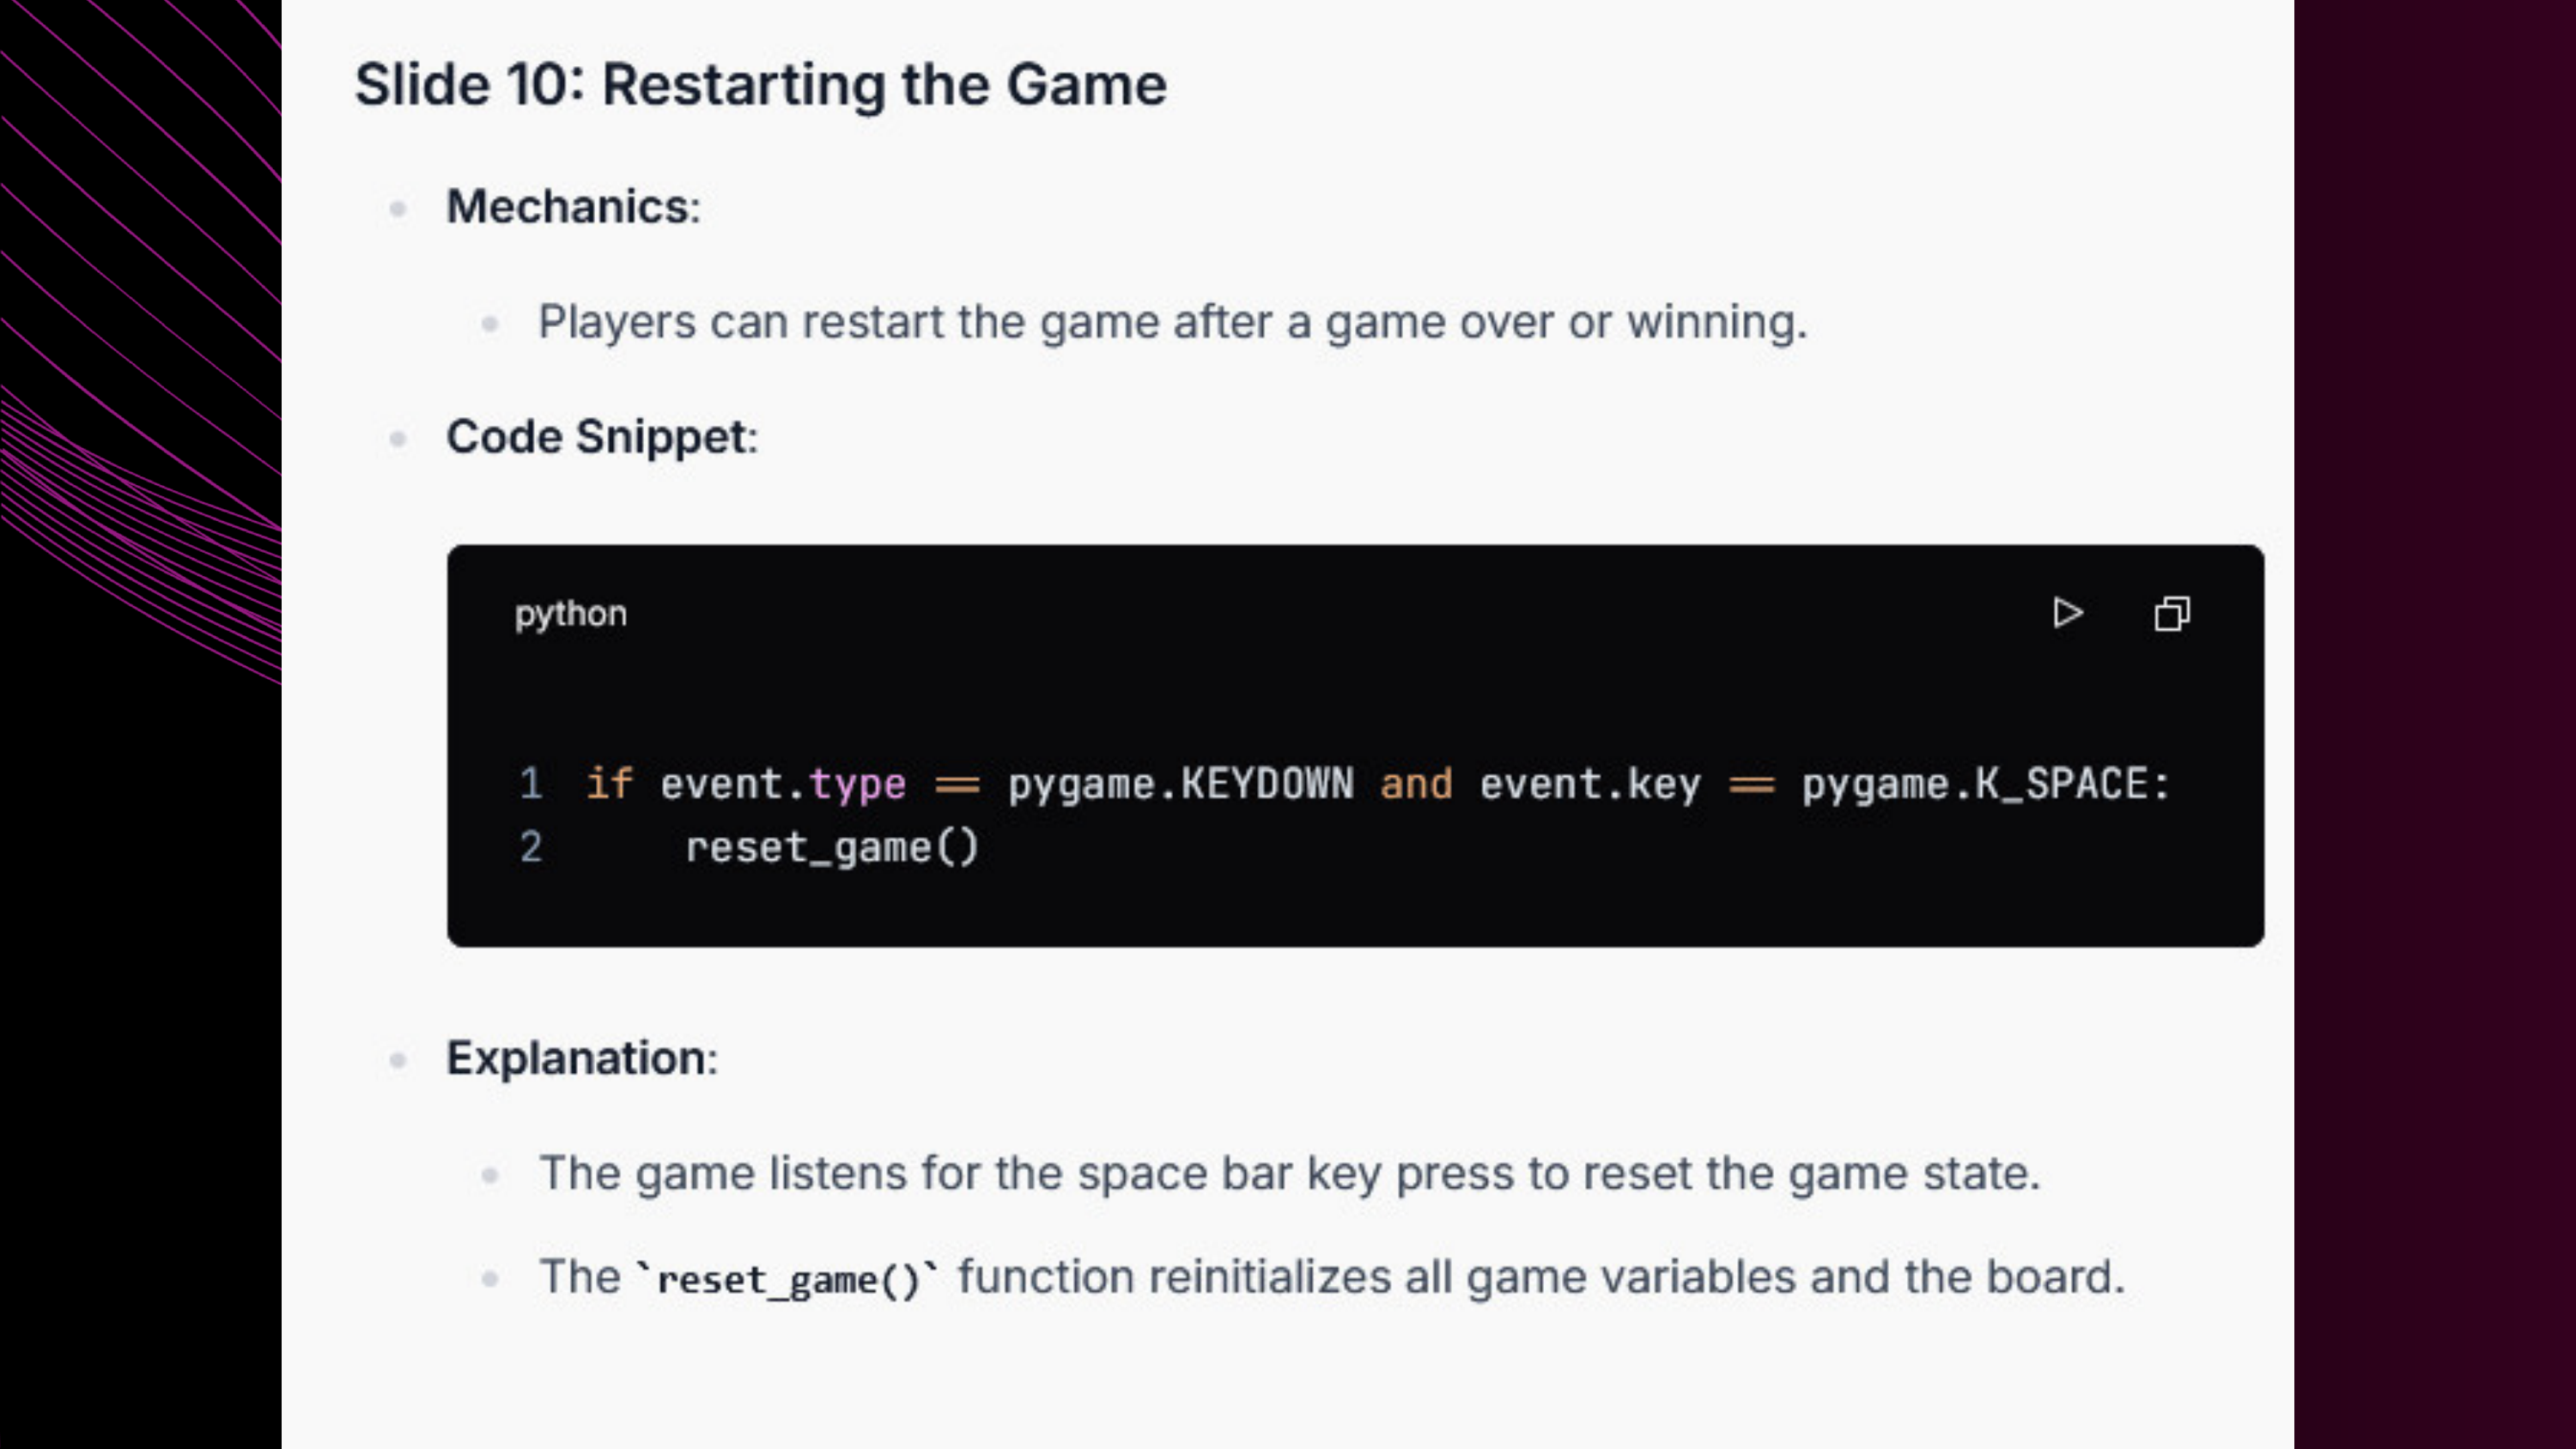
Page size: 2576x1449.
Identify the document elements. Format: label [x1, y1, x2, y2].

text_box [0, 0, 282, 1449]
text_box [282, 0, 2294, 1449]
